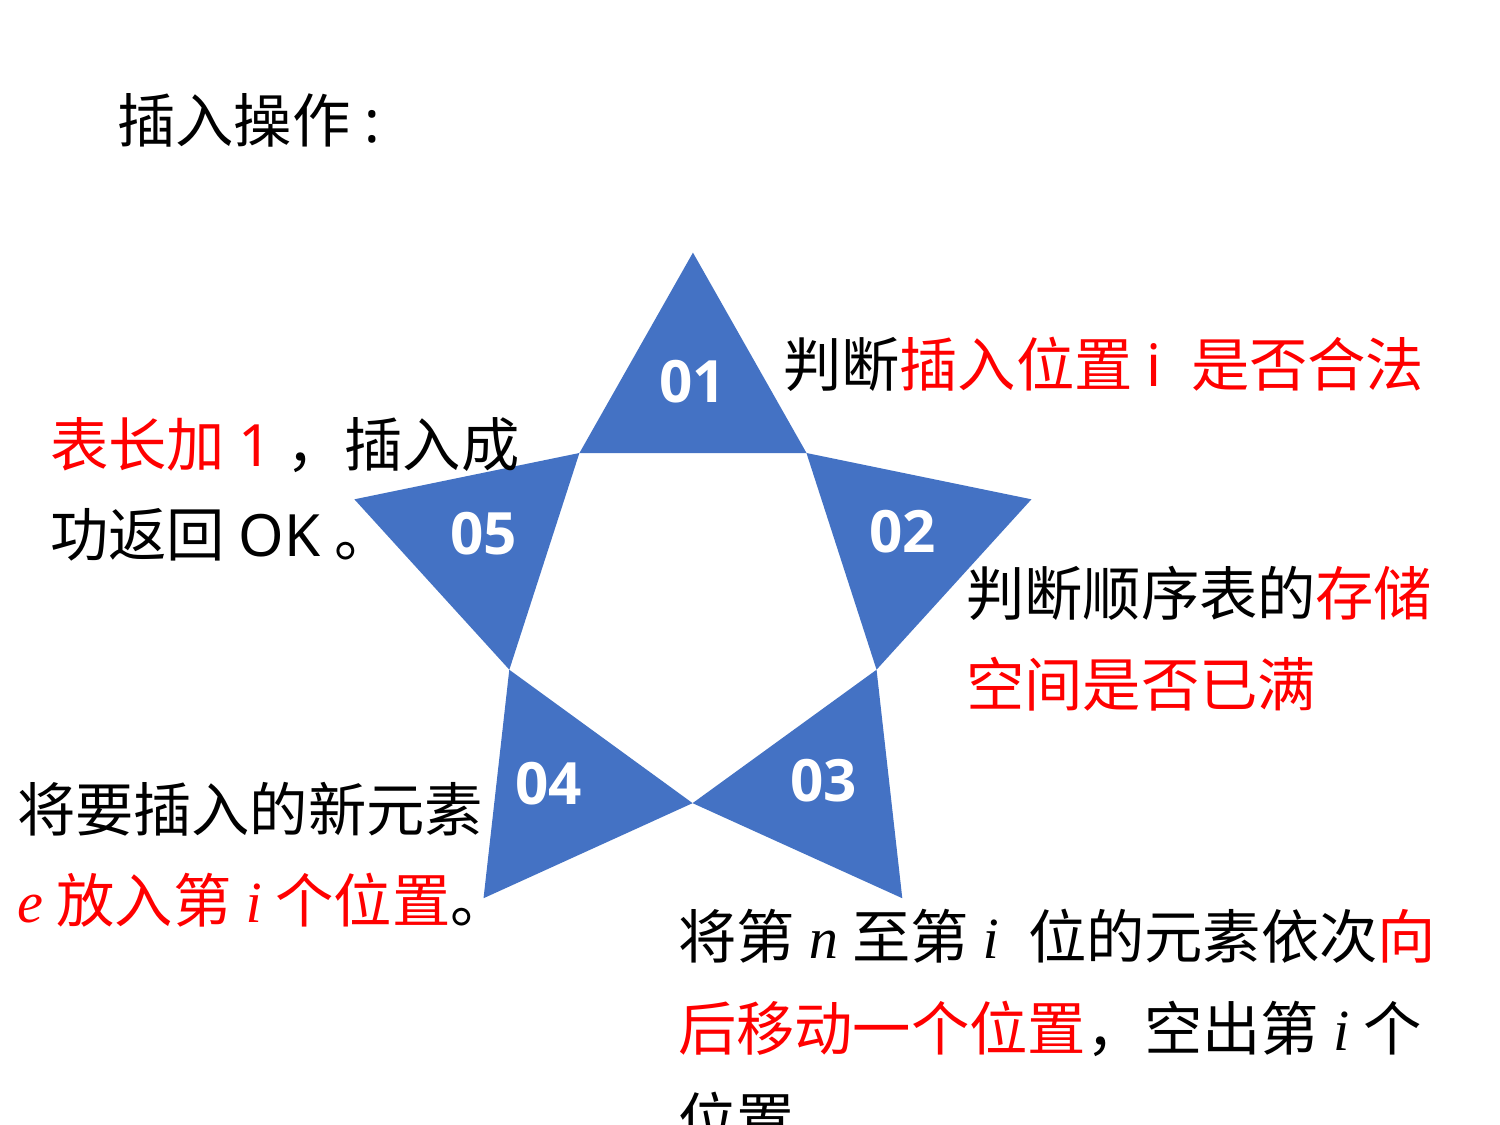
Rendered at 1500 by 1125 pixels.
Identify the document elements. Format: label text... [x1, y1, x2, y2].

text_box 插入操作: [102, 77, 1246, 162]
text_box 判断插入位置i 是否合法 [1032, 299, 1468, 399]
text_box 将第n至第i 位的元素依次向后移动一个位置，空出第i个位置 [663, 872, 1488, 1066]
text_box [354, 252, 1032, 899]
text_box 表长加1，插入成功返回OK。 [35, 379, 354, 555]
text_box 将要插入的新元素e放入第i个位置。 [2, 745, 502, 929]
text_box 判断顺序表的存储空间是否已满 [1032, 528, 1496, 733]
